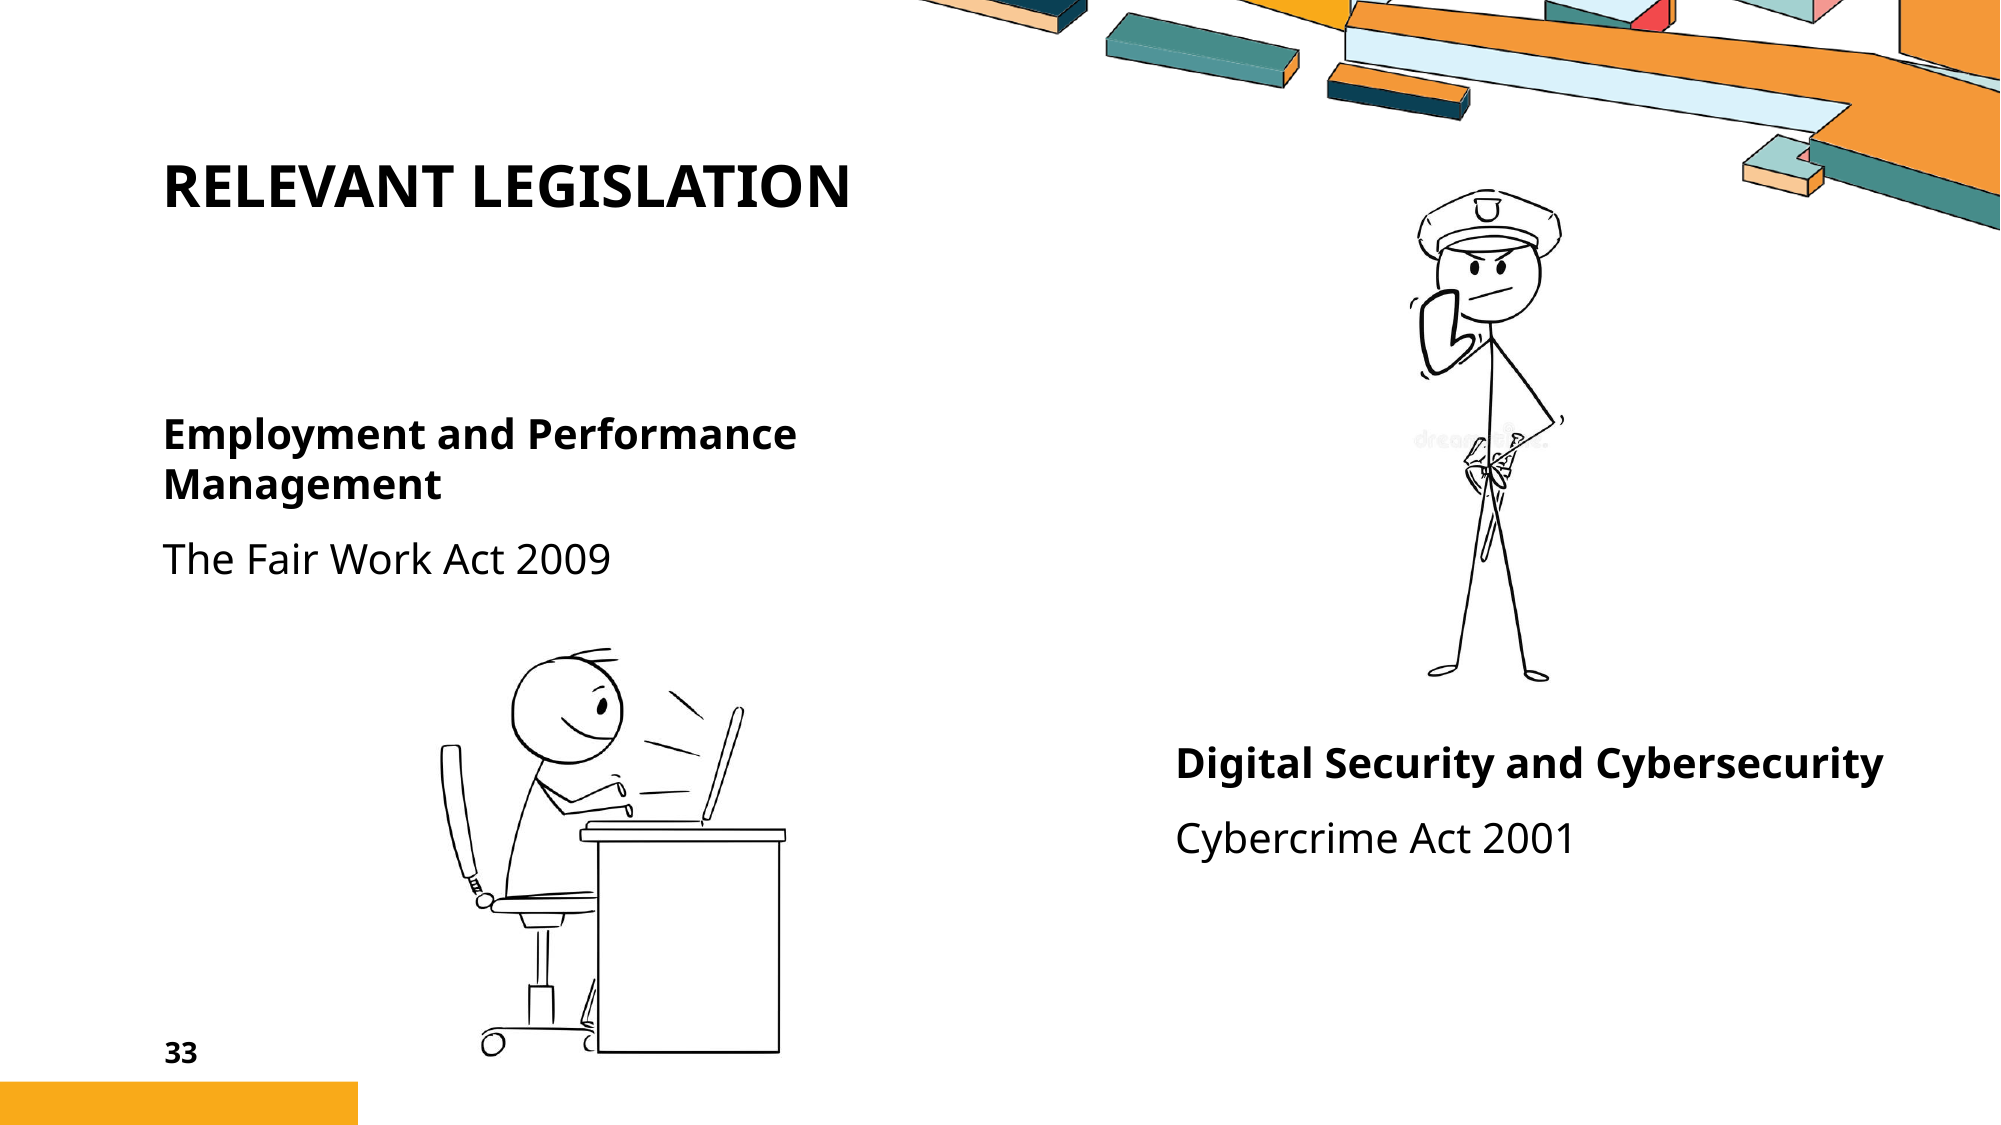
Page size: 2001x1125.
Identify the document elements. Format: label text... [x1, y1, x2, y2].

list Employment and Performance Management The Fair Work Act 2009 [147, 399, 916, 605]
slide_number 33 [149, 1024, 345, 1085]
picture [417, 625, 809, 1079]
picture [816, 0, 2000, 694]
title Relevant Legislation [147, 22, 1160, 228]
text_box Digital Security and Cybersecurity Cybercrime Act 2001 [1159, 729, 1900, 950]
